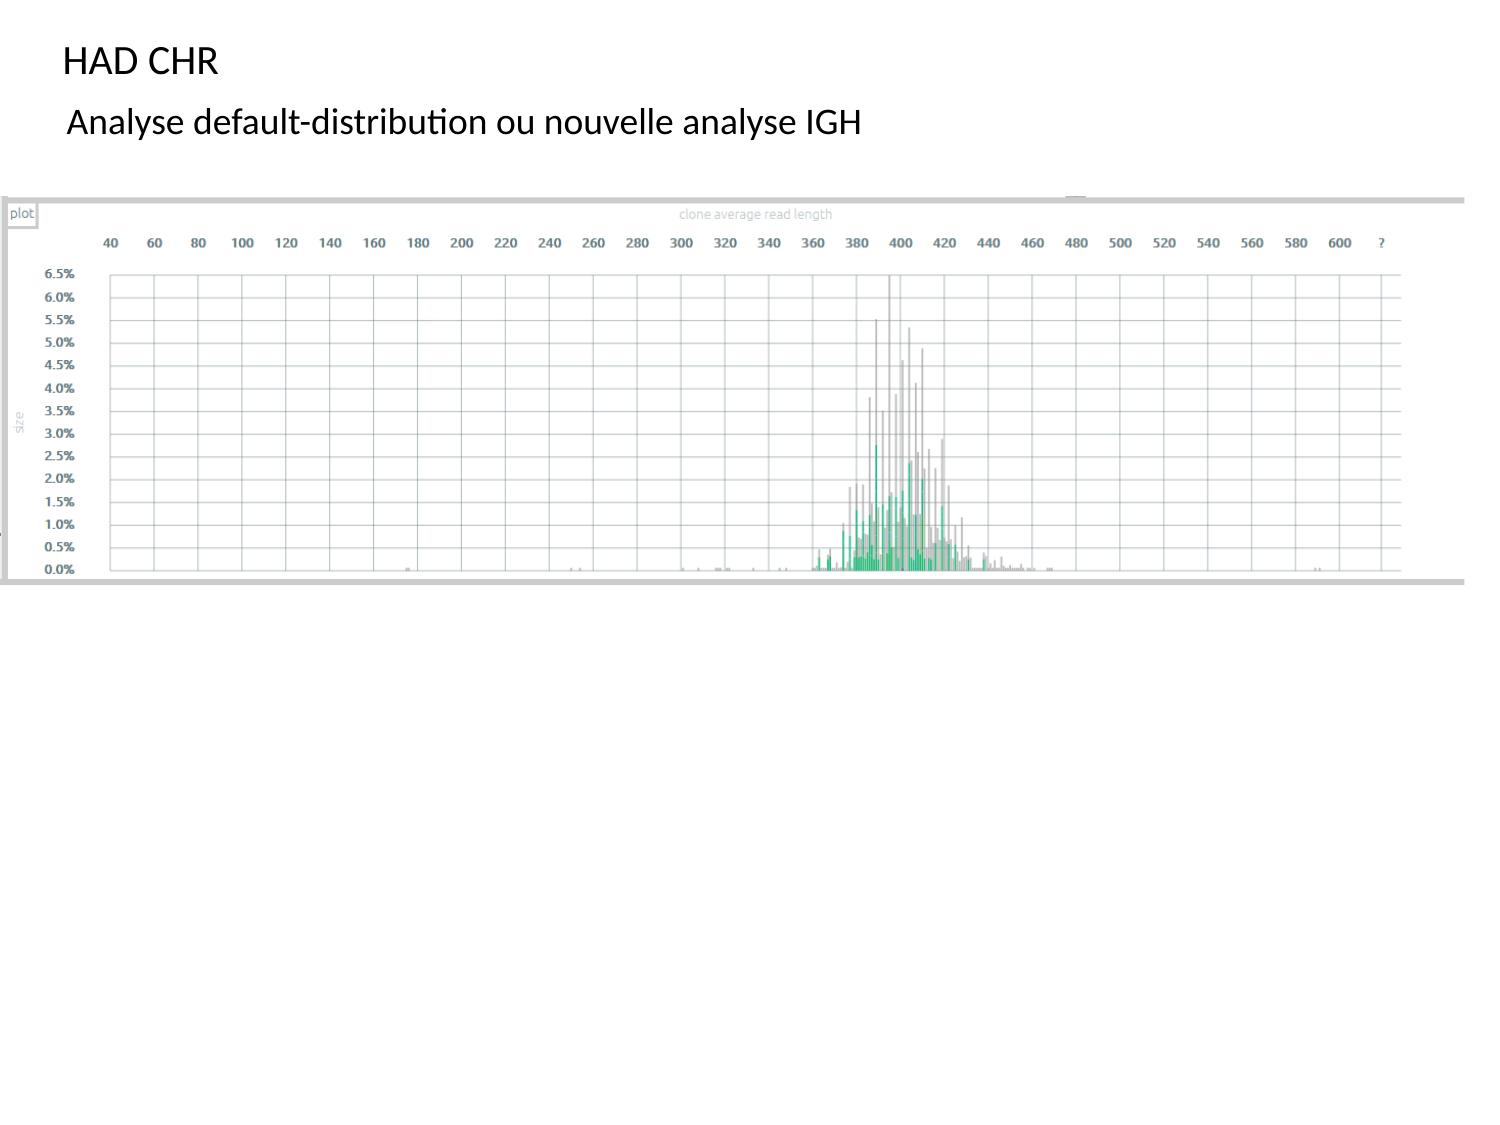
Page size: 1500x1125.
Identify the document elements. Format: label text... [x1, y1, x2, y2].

text_box Analyse default-distribution ou nouvelle analyse IGH [51, 89, 878, 150]
text_box HAD CHR [47, 25, 235, 91]
picture [0, 195, 1465, 588]
